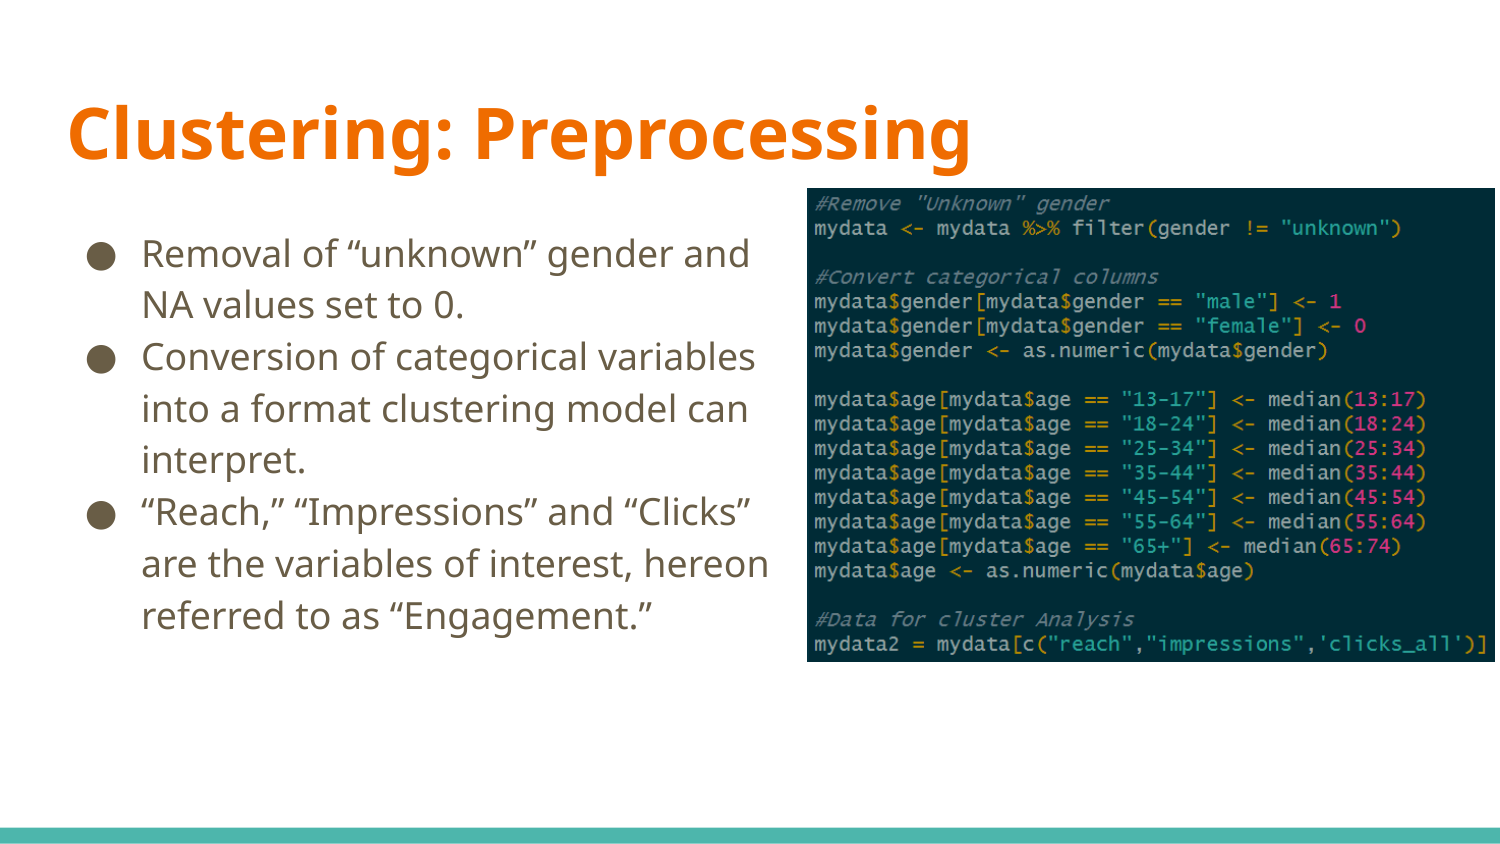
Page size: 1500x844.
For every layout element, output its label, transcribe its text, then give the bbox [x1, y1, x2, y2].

picture [1270, 293, 1277, 311]
picture [1012, 518, 1022, 528]
picture [1103, 269, 1109, 283]
picture [1220, 567, 1230, 581]
picture [1307, 493, 1313, 503]
picture [1002, 273, 1012, 283]
picture [951, 640, 958, 654]
picture [1345, 440, 1353, 458]
picture [964, 322, 971, 332]
picture [840, 294, 849, 308]
picture [866, 442, 874, 453]
picture [1392, 220, 1400, 237]
picture [890, 294, 898, 309]
picture [1307, 420, 1313, 430]
picture [989, 350, 998, 357]
picture [1036, 420, 1047, 430]
picture [979, 441, 992, 455]
picture [926, 469, 935, 479]
picture [840, 489, 849, 503]
picture [1000, 467, 1009, 479]
picture [975, 514, 998, 528]
title Clustering: Preprocessing [51, 72, 1449, 189]
picture [903, 616, 913, 626]
picture [840, 440, 849, 455]
picture [926, 444, 935, 454]
picture [914, 469, 923, 483]
picture [1012, 294, 1021, 308]
picture [840, 514, 849, 528]
picture [902, 542, 911, 552]
picture [1234, 518, 1243, 528]
picture [914, 299, 922, 308]
picture [1266, 640, 1273, 650]
picture [905, 395, 911, 406]
picture [890, 489, 898, 504]
picture [964, 395, 970, 407]
picture [1014, 444, 1021, 455]
picture [891, 273, 897, 283]
picture [877, 224, 887, 234]
picture [1393, 417, 1401, 430]
picture [1001, 616, 1011, 626]
picture [1036, 518, 1047, 528]
picture [1269, 322, 1279, 332]
picture [817, 272, 827, 283]
picture [866, 200, 877, 210]
picture [978, 318, 985, 335]
picture [1345, 416, 1353, 433]
picture [938, 318, 959, 332]
picture [855, 224, 862, 234]
picture [855, 322, 862, 332]
picture [975, 416, 998, 430]
picture [880, 444, 887, 455]
picture [1344, 636, 1350, 650]
picture [1380, 539, 1390, 552]
picture [890, 538, 898, 553]
picture [902, 347, 911, 361]
picture [1067, 616, 1072, 626]
picture [1308, 444, 1313, 454]
picture [840, 391, 849, 406]
picture [1126, 617, 1132, 625]
picture [890, 318, 898, 333]
picture [1048, 322, 1059, 332]
picture [1294, 514, 1303, 528]
picture [977, 640, 985, 650]
picture [956, 612, 961, 626]
picture [1086, 224, 1092, 234]
picture [951, 567, 960, 577]
picture [1000, 298, 1008, 312]
picture [855, 298, 862, 308]
picture [816, 198, 827, 210]
picture [1233, 342, 1242, 358]
picture [939, 273, 949, 283]
picture [1047, 221, 1060, 234]
picture [1307, 518, 1313, 528]
picture [877, 395, 887, 406]
picture [1025, 391, 1033, 407]
picture [927, 198, 933, 210]
picture [890, 465, 898, 480]
picture [1209, 514, 1215, 531]
picture [1136, 393, 1144, 406]
picture [1345, 489, 1353, 507]
picture [988, 638, 997, 650]
picture [1269, 444, 1291, 455]
picture [1343, 224, 1350, 234]
picture [890, 514, 898, 529]
picture [857, 614, 865, 621]
picture [964, 273, 974, 283]
picture [1356, 392, 1365, 406]
picture [1417, 416, 1424, 433]
picture [877, 347, 887, 357]
picture [1022, 221, 1045, 234]
picture [890, 200, 901, 210]
picture [1111, 294, 1131, 308]
picture [1369, 490, 1376, 503]
picture [1406, 396, 1412, 406]
picture [829, 444, 836, 456]
picture [938, 343, 959, 357]
picture [1098, 298, 1107, 308]
picture [914, 347, 922, 357]
picture [840, 538, 849, 552]
picture [955, 271, 963, 283]
picture [1073, 642, 1082, 647]
picture [950, 469, 960, 479]
picture [1148, 342, 1156, 360]
picture [987, 567, 998, 577]
picture [1245, 563, 1252, 580]
picture [1001, 393, 1009, 406]
picture [1184, 417, 1193, 430]
picture [878, 420, 887, 430]
picture [938, 224, 948, 234]
picture [941, 538, 948, 555]
picture [904, 444, 911, 455]
picture [1078, 612, 1084, 626]
picture [979, 392, 992, 406]
picture [846, 616, 851, 626]
picture [815, 395, 826, 406]
picture [1417, 514, 1424, 531]
picture [1148, 220, 1156, 237]
picture [1137, 470, 1143, 479]
picture [927, 274, 935, 283]
picture [1321, 518, 1340, 528]
picture [1159, 347, 1169, 357]
picture [1000, 491, 1009, 503]
picture [893, 613, 902, 626]
picture [1246, 640, 1251, 650]
picture [1244, 542, 1266, 552]
picture [1274, 347, 1279, 357]
picture [950, 493, 960, 503]
picture [1074, 298, 1094, 312]
picture [1159, 543, 1169, 552]
picture [1135, 322, 1143, 332]
picture [1392, 515, 1414, 528]
picture [829, 396, 836, 407]
picture [990, 493, 996, 503]
picture [963, 200, 974, 210]
picture [842, 273, 852, 283]
picture [829, 272, 837, 283]
picture [963, 220, 972, 234]
picture [840, 563, 849, 577]
picture [1074, 322, 1094, 336]
picture [1184, 490, 1193, 503]
picture [815, 493, 826, 503]
picture [878, 640, 887, 650]
picture [1037, 296, 1046, 308]
picture [878, 322, 887, 332]
picture [829, 493, 836, 505]
picture [964, 444, 970, 456]
picture [1322, 444, 1328, 455]
picture [1085, 347, 1107, 357]
picture [1024, 465, 1033, 480]
picture [926, 396, 935, 406]
picture [1367, 417, 1376, 430]
picture [1319, 220, 1326, 234]
picture [877, 493, 886, 503]
picture [902, 518, 911, 528]
picture [977, 224, 985, 234]
picture [866, 222, 874, 234]
picture [815, 347, 826, 357]
picture [1012, 469, 1022, 479]
picture [1331, 295, 1341, 308]
picture [1209, 298, 1218, 308]
picture [1369, 397, 1376, 406]
picture [1294, 416, 1303, 430]
picture [868, 273, 873, 283]
picture [1175, 446, 1180, 454]
picture [1234, 493, 1243, 503]
picture [999, 224, 1009, 234]
picture [815, 420, 837, 434]
picture [1221, 323, 1229, 332]
picture [1102, 616, 1110, 621]
picture [1171, 515, 1179, 525]
picture [1307, 469, 1313, 479]
picture [1089, 616, 1094, 626]
picture [1184, 466, 1193, 479]
picture [866, 638, 874, 650]
picture [1111, 273, 1122, 283]
picture [1172, 565, 1181, 577]
picture [1248, 322, 1255, 332]
picture [855, 542, 862, 552]
picture [941, 489, 948, 507]
picture [1356, 441, 1364, 455]
picture [1075, 274, 1081, 283]
picture [1100, 200, 1110, 209]
picture [866, 418, 875, 430]
picture [950, 395, 960, 406]
picture [993, 273, 1000, 282]
picture [1039, 636, 1046, 653]
picture [829, 347, 836, 361]
picture [890, 391, 898, 407]
picture [1322, 395, 1328, 406]
picture [1345, 391, 1353, 409]
picture [1209, 642, 1217, 647]
picture [1417, 489, 1424, 507]
picture [902, 493, 911, 503]
picture [1014, 636, 1021, 653]
picture [1357, 466, 1364, 479]
picture [1294, 465, 1303, 479]
picture [914, 567, 923, 581]
picture [1012, 420, 1022, 430]
picture [1335, 444, 1340, 454]
picture [840, 343, 849, 357]
picture [1122, 567, 1132, 577]
picture [1098, 322, 1107, 332]
picture [1147, 563, 1157, 577]
picture [1234, 444, 1243, 451]
picture [855, 518, 862, 528]
picture [941, 416, 948, 433]
picture [1134, 347, 1143, 357]
picture [1135, 418, 1144, 430]
picture [879, 567, 887, 577]
picture [926, 542, 935, 552]
picture [987, 298, 998, 308]
picture [951, 224, 958, 235]
picture [1183, 224, 1192, 234]
picture [878, 518, 887, 528]
picture [1233, 567, 1242, 577]
picture [1282, 348, 1287, 357]
picture [1392, 538, 1400, 555]
picture [877, 298, 887, 308]
picture [1335, 224, 1340, 234]
picture [855, 469, 862, 479]
picture [1024, 640, 1032, 650]
picture [1269, 395, 1291, 406]
picture [1025, 489, 1033, 504]
picture [1297, 542, 1315, 552]
picture [964, 298, 971, 308]
picture [978, 293, 984, 311]
picture [878, 273, 889, 283]
picture [1000, 516, 1009, 528]
picture [1269, 469, 1291, 479]
picture [975, 398, 980, 406]
picture [1073, 567, 1082, 577]
picture [855, 420, 862, 430]
picture [938, 294, 959, 308]
picture [979, 616, 987, 621]
picture [1184, 567, 1193, 577]
picture [1025, 440, 1033, 455]
picture [1372, 224, 1376, 234]
picture [1184, 347, 1189, 357]
picture [916, 616, 925, 625]
picture [1210, 542, 1218, 549]
picture [1123, 273, 1135, 283]
picture [890, 342, 898, 358]
picture [1233, 322, 1243, 332]
picture [1135, 224, 1143, 234]
picture [866, 393, 874, 406]
picture [926, 298, 935, 308]
picture [890, 637, 898, 644]
picture [1038, 200, 1060, 213]
picture [1049, 395, 1070, 410]
picture [1345, 465, 1353, 482]
picture [1294, 440, 1303, 455]
picture [1269, 493, 1291, 503]
picture [842, 200, 851, 210]
picture [1405, 441, 1414, 455]
picture [1320, 538, 1328, 555]
picture [964, 493, 970, 505]
picture [1061, 318, 1070, 333]
picture [840, 318, 849, 332]
picture [1381, 636, 1389, 650]
picture [941, 514, 948, 531]
picture [1172, 347, 1179, 357]
picture [1345, 514, 1353, 531]
picture [975, 447, 980, 455]
picture [1075, 196, 1087, 210]
picture [866, 296, 874, 308]
picture [906, 271, 914, 283]
picture [1151, 275, 1157, 282]
picture [1404, 490, 1414, 503]
picture [1074, 220, 1083, 234]
picture [1466, 636, 1473, 653]
picture [950, 518, 960, 528]
picture [1357, 640, 1361, 650]
picture [1321, 420, 1340, 430]
picture [1087, 567, 1092, 577]
picture [1172, 466, 1181, 479]
picture [926, 493, 935, 503]
picture [1012, 318, 1021, 332]
picture [860, 273, 864, 283]
picture [829, 298, 837, 312]
picture [840, 636, 849, 650]
picture [1184, 538, 1190, 555]
picture [1369, 466, 1376, 479]
picture [1393, 392, 1402, 406]
picture [990, 444, 997, 455]
picture [1356, 490, 1365, 503]
picture [902, 322, 911, 336]
picture [963, 636, 972, 650]
picture [1149, 441, 1155, 448]
picture [926, 347, 935, 357]
picture [1210, 345, 1218, 357]
picture [1122, 224, 1131, 234]
picture [1196, 220, 1205, 234]
picture [1208, 224, 1218, 233]
picture [1345, 539, 1352, 552]
picture [977, 273, 988, 285]
picture [1012, 493, 1021, 503]
picture [878, 469, 887, 479]
picture [1149, 466, 1156, 478]
picture [1149, 490, 1155, 497]
picture [1283, 542, 1288, 552]
picture [1356, 417, 1365, 430]
picture [938, 640, 948, 650]
picture [934, 198, 939, 208]
picture [1135, 273, 1141, 283]
picture [1073, 347, 1078, 357]
picture [1111, 222, 1120, 234]
picture [1038, 273, 1048, 283]
picture [914, 322, 922, 332]
picture [1246, 299, 1254, 306]
picture [1142, 273, 1146, 283]
picture [914, 420, 923, 433]
picture [964, 542, 970, 556]
picture [1294, 397, 1299, 406]
picture [1209, 465, 1215, 482]
picture [914, 395, 923, 410]
picture [1098, 567, 1107, 577]
picture [856, 200, 865, 206]
picture [1149, 515, 1156, 527]
picture [1160, 640, 1165, 650]
picture [815, 469, 826, 479]
picture [914, 542, 923, 555]
picture [866, 320, 874, 332]
picture [1061, 640, 1065, 650]
picture [1417, 391, 1424, 409]
picture [1321, 493, 1328, 503]
picture [866, 540, 874, 552]
picture [1210, 567, 1218, 577]
picture [1257, 349, 1266, 356]
picture [1160, 224, 1180, 238]
picture [815, 518, 837, 532]
picture [1307, 347, 1311, 357]
picture [1335, 395, 1340, 406]
picture [1112, 563, 1120, 580]
picture [1049, 542, 1070, 555]
picture [1331, 640, 1339, 650]
picture [999, 640, 1010, 650]
picture [1136, 490, 1144, 503]
picture [1220, 347, 1230, 357]
picture [926, 322, 935, 332]
picture [1049, 444, 1070, 458]
picture [1049, 518, 1070, 532]
picture [1049, 420, 1070, 434]
picture [1013, 616, 1023, 626]
picture [941, 391, 948, 409]
picture [975, 489, 991, 503]
picture [855, 493, 862, 503]
picture [1048, 567, 1070, 577]
picture [1184, 515, 1193, 528]
picture [1269, 420, 1291, 430]
picture [902, 567, 911, 577]
picture [866, 345, 874, 357]
picture [829, 542, 836, 554]
picture [902, 224, 911, 234]
picture [914, 493, 923, 508]
picture [1173, 490, 1180, 502]
picture [856, 395, 862, 406]
picture [1015, 395, 1022, 406]
picture [1111, 318, 1131, 332]
picture [890, 563, 898, 578]
picture [988, 222, 997, 234]
picture [940, 616, 950, 626]
picture [890, 416, 898, 431]
picture [1221, 224, 1229, 234]
picture [815, 298, 826, 308]
picture [1294, 318, 1301, 335]
picture [902, 469, 911, 479]
picture [1294, 489, 1303, 503]
picture [815, 444, 826, 454]
picture [1025, 322, 1034, 332]
picture [1149, 539, 1155, 546]
picture [975, 538, 997, 552]
picture [1135, 298, 1143, 308]
picture [1417, 440, 1424, 458]
picture [1393, 441, 1401, 455]
picture [1394, 490, 1401, 503]
picture [866, 516, 875, 528]
picture [880, 542, 887, 552]
picture [1026, 347, 1034, 357]
picture [1202, 347, 1206, 357]
picture [1060, 347, 1070, 357]
picture [941, 440, 948, 458]
picture [1098, 220, 1105, 234]
picture [1087, 200, 1096, 210]
picture [866, 491, 874, 503]
picture [1172, 392, 1181, 406]
picture [1209, 416, 1215, 433]
picture [1039, 444, 1046, 455]
picture [1324, 469, 1340, 479]
picture [914, 444, 923, 459]
picture [828, 469, 837, 483]
picture [914, 518, 923, 532]
picture [1442, 636, 1448, 650]
picture [1036, 567, 1045, 577]
picture [1039, 395, 1046, 406]
picture [1295, 298, 1304, 308]
picture [1196, 563, 1205, 578]
picture [1274, 640, 1278, 650]
picture [1245, 347, 1254, 361]
picture [975, 465, 998, 479]
picture [1208, 318, 1218, 332]
picture [1000, 567, 1008, 572]
picture [1062, 200, 1072, 210]
picture [1050, 298, 1059, 308]
picture [1025, 538, 1033, 553]
picture [1024, 514, 1033, 529]
picture [1478, 636, 1485, 653]
picture [989, 275, 995, 283]
picture [902, 298, 911, 312]
picture [1137, 515, 1143, 522]
picture [939, 200, 950, 210]
picture [1209, 391, 1215, 409]
list Removal of “unknown” gender and NA values set to 0. Conversion of categorical variables into a format clustering model can interpret. “Reach,” “Impressions” and “Clicks” are the variables of interest, hereon referred to as “Engagement.” [51, 207, 796, 750]
picture [1417, 465, 1424, 482]
picture [1001, 572, 1009, 577]
picture [1269, 518, 1291, 528]
picture [1209, 489, 1215, 507]
picture [1135, 567, 1142, 581]
picture [1392, 466, 1414, 479]
picture [926, 420, 935, 430]
picture [1037, 493, 1046, 503]
picture [1234, 396, 1243, 406]
picture [1026, 298, 1034, 308]
picture [1000, 442, 1009, 455]
picture [950, 444, 960, 454]
picture [828, 198, 839, 210]
picture [1036, 469, 1047, 479]
picture [1319, 342, 1327, 360]
picture [855, 347, 862, 357]
picture [1288, 342, 1303, 357]
picture [855, 444, 862, 455]
picture [815, 224, 826, 234]
picture [1054, 269, 1060, 283]
picture [816, 614, 827, 626]
picture [866, 565, 875, 577]
picture [1024, 416, 1033, 431]
picture [987, 322, 1009, 336]
picture [1049, 469, 1070, 483]
picture [952, 197, 960, 210]
picture [1171, 640, 1192, 654]
picture [1221, 298, 1230, 308]
picture [855, 567, 862, 577]
picture [1357, 515, 1364, 528]
picture [902, 420, 911, 430]
picture [870, 616, 876, 626]
picture [1160, 567, 1169, 577]
picture [1404, 417, 1414, 430]
picture [1209, 440, 1215, 458]
picture [880, 200, 885, 210]
picture [1308, 395, 1313, 405]
picture [1149, 417, 1155, 425]
picture [1000, 418, 1009, 430]
picture [1016, 273, 1021, 283]
picture [1012, 542, 1022, 552]
picture [964, 420, 970, 434]
picture [990, 395, 997, 406]
picture [1335, 493, 1340, 503]
picture [1111, 347, 1115, 357]
picture [1369, 441, 1376, 455]
picture [941, 465, 948, 482]
picture [980, 200, 1011, 210]
picture [950, 542, 960, 552]
picture [1110, 636, 1119, 650]
picture [853, 273, 859, 283]
picture [855, 640, 862, 650]
picture [1023, 567, 1033, 577]
picture [840, 465, 849, 479]
picture [1355, 319, 1365, 332]
picture [1270, 542, 1275, 552]
picture [815, 542, 826, 552]
picture [829, 224, 837, 236]
picture [963, 469, 972, 483]
picture [815, 640, 837, 654]
picture [815, 322, 837, 336]
picture [1234, 420, 1243, 430]
picture [1049, 493, 1070, 506]
picture [1369, 515, 1376, 528]
picture [926, 518, 935, 528]
picture [964, 347, 971, 357]
picture [829, 614, 840, 626]
picture [840, 220, 849, 234]
picture [1098, 640, 1106, 650]
picture [950, 420, 960, 430]
picture [963, 518, 972, 532]
picture [1039, 614, 1060, 626]
picture [1037, 320, 1046, 332]
picture [1234, 469, 1243, 479]
picture [1061, 294, 1070, 309]
picture [1184, 441, 1193, 454]
picture [815, 567, 837, 581]
picture [926, 567, 935, 577]
picture [890, 440, 898, 456]
picture [840, 416, 849, 430]
picture [1037, 542, 1046, 552]
picture [1000, 540, 1009, 552]
picture [866, 467, 875, 479]
picture [991, 614, 1000, 626]
picture [1331, 539, 1340, 552]
